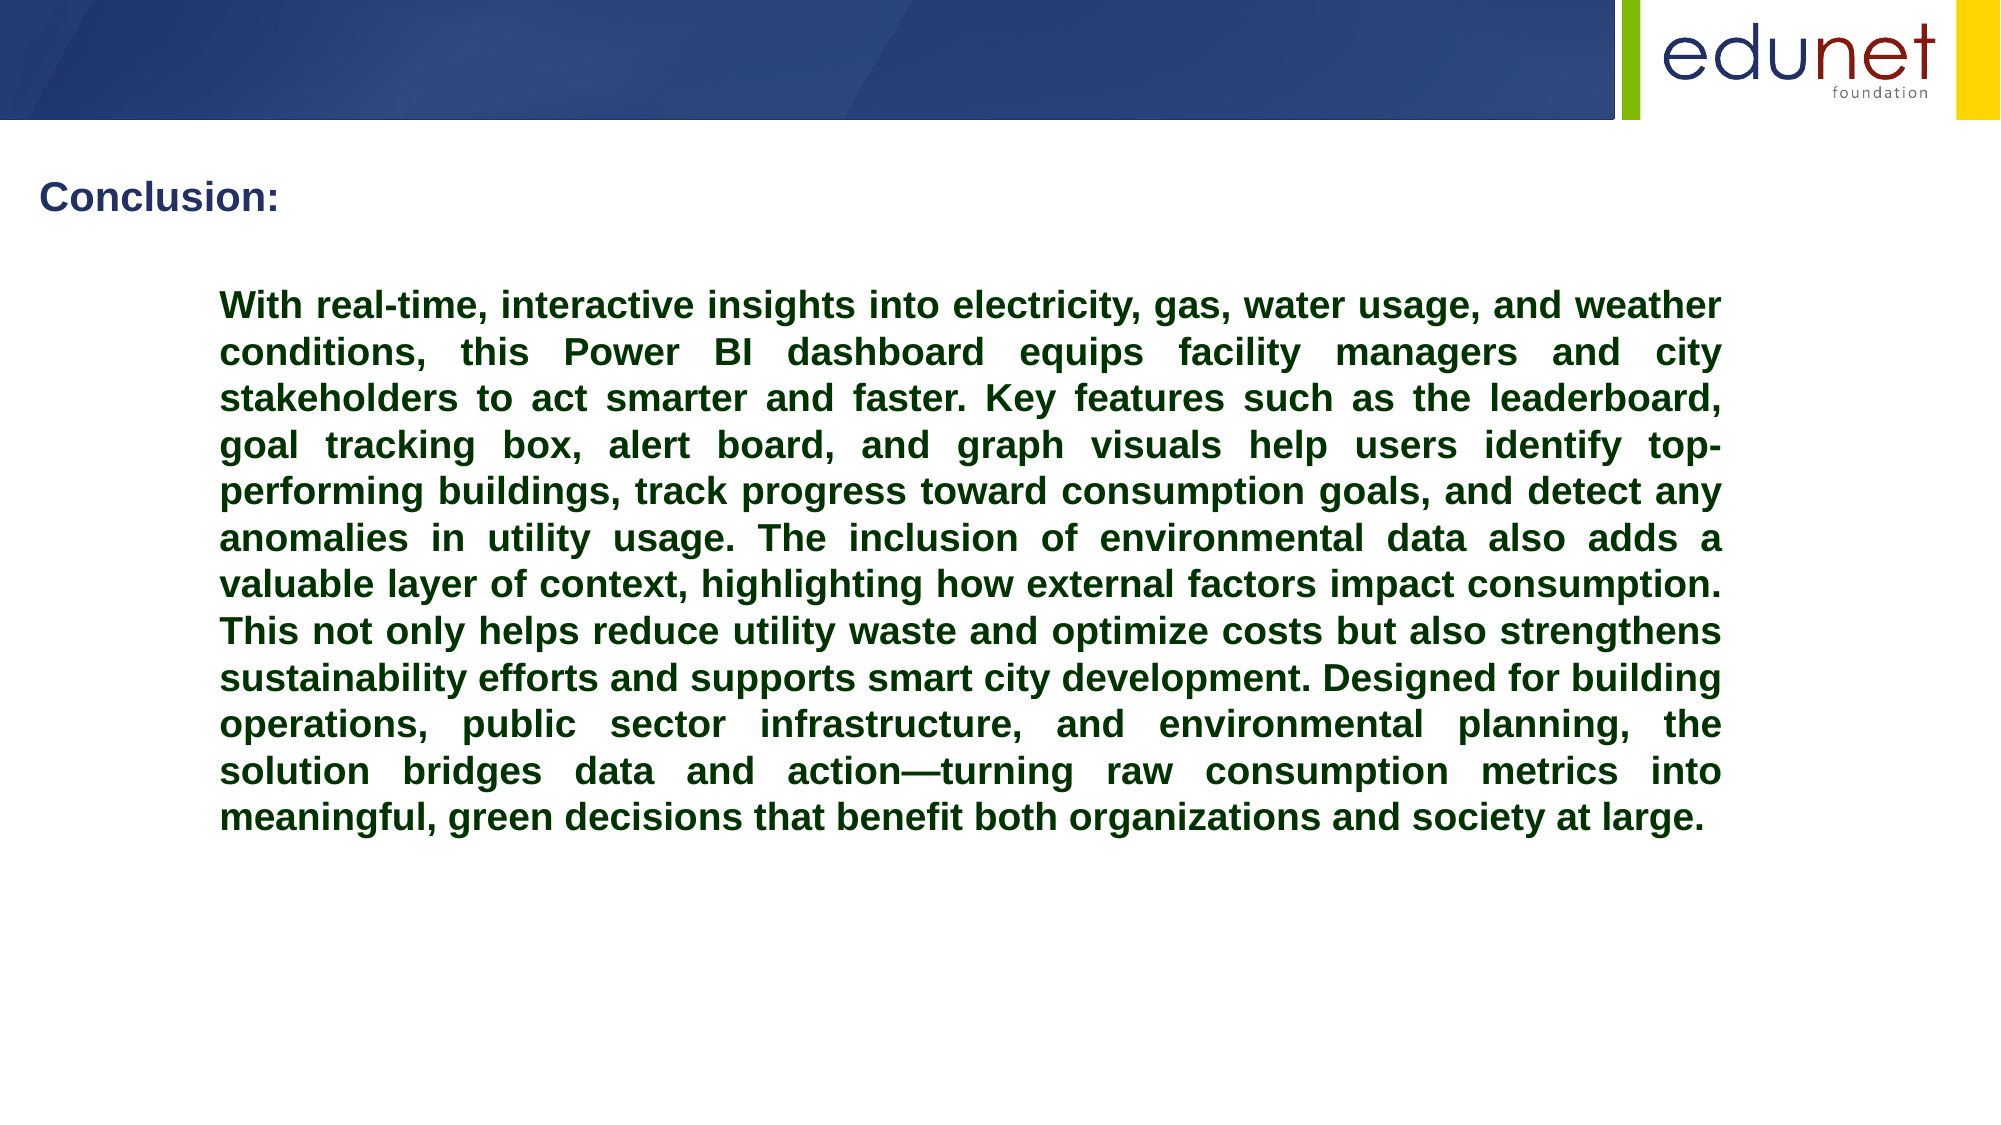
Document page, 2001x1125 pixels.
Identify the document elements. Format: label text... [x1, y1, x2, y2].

text_box Conclusion: [24, 162, 1026, 227]
text_box With real-time, interactive insights into electricity, gas, water usage, and weather conditions, this Power BI dashboard equips facility managers and city stakeholders to act smarter and faster. Key features such as the leaderboard, goal tracking box, alert board, and graph visuals help users identify top-performing buildings, track progress toward consumption goals, and detect any anomalies in utility usage. The inclusion of environmental data also adds a valuable layer of context, highlighting how external factors impact consumption. This not only helps reduce utility waste and optimize costs but also strengthens sustainability efforts and supports smart city development. Designed for building operations, public sector infrastructure, and environmental planning, the solution bridges data and action—turning raw consumption metrics into meaningful, green decisions that benefit both organizations and society at large. [204, 272, 1737, 846]
picture [1652, 12, 1948, 108]
